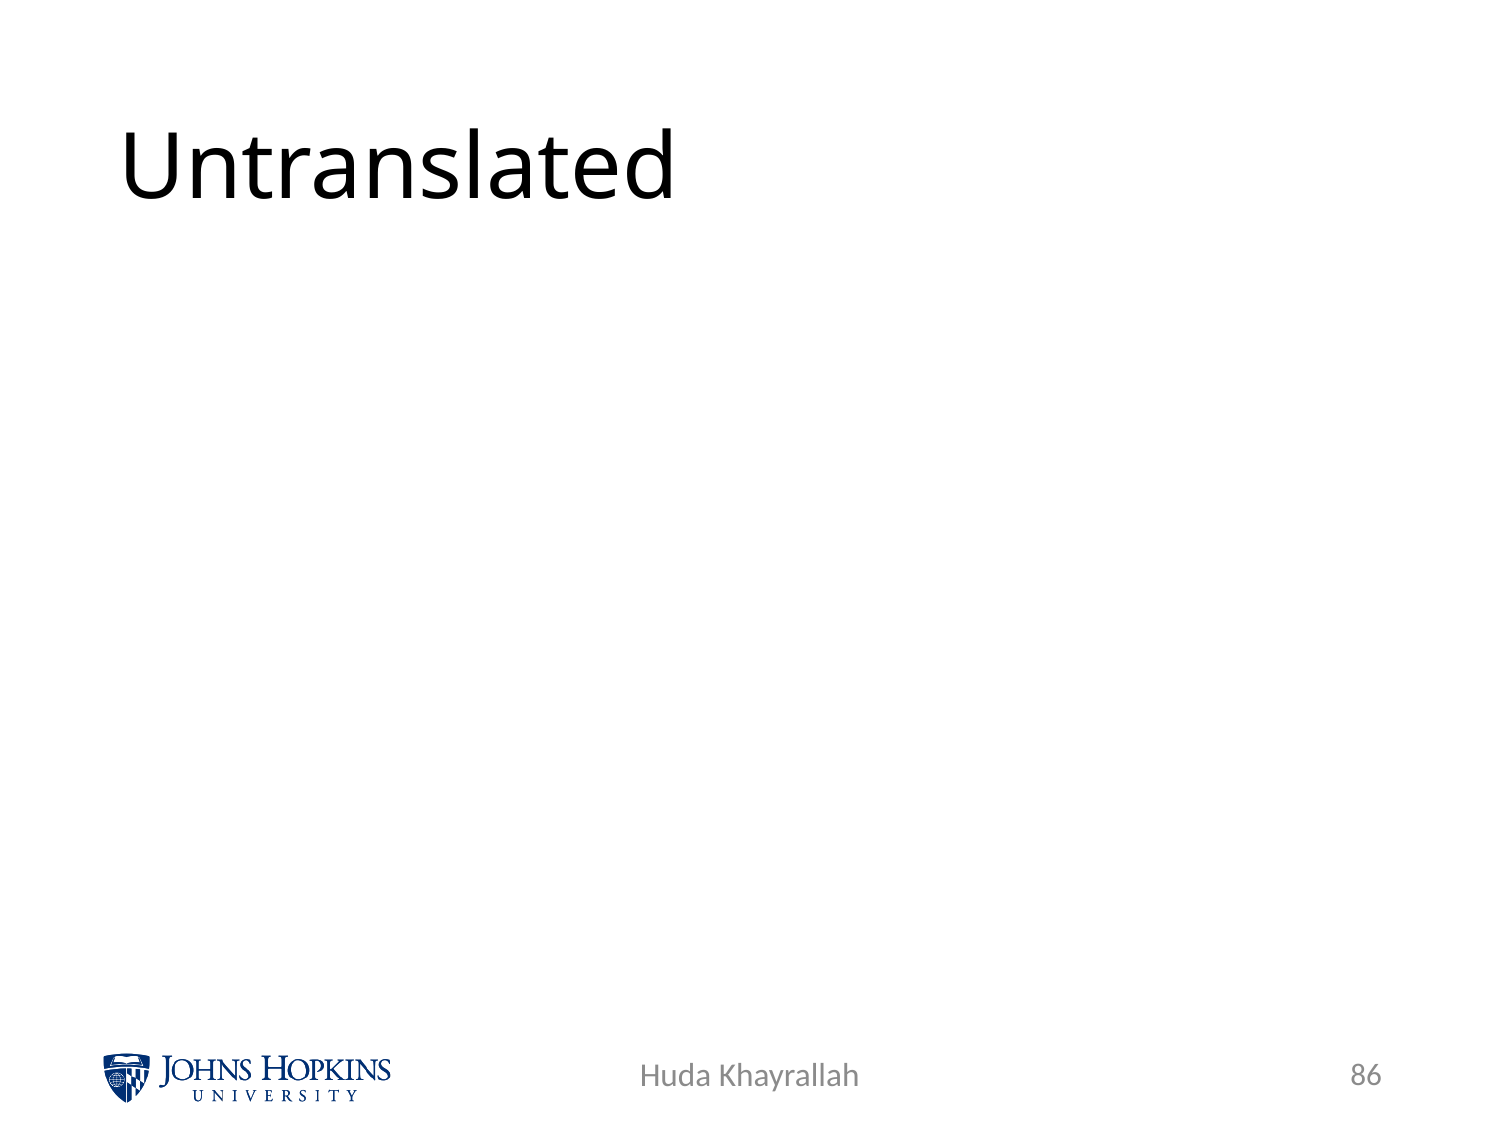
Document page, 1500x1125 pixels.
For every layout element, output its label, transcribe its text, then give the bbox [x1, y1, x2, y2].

slide_number 85 [1059, 1042, 1397, 1103]
title Untranslated [103, 59, 1397, 278]
footer Huda Khayrallah [496, 1042, 1004, 1103]
